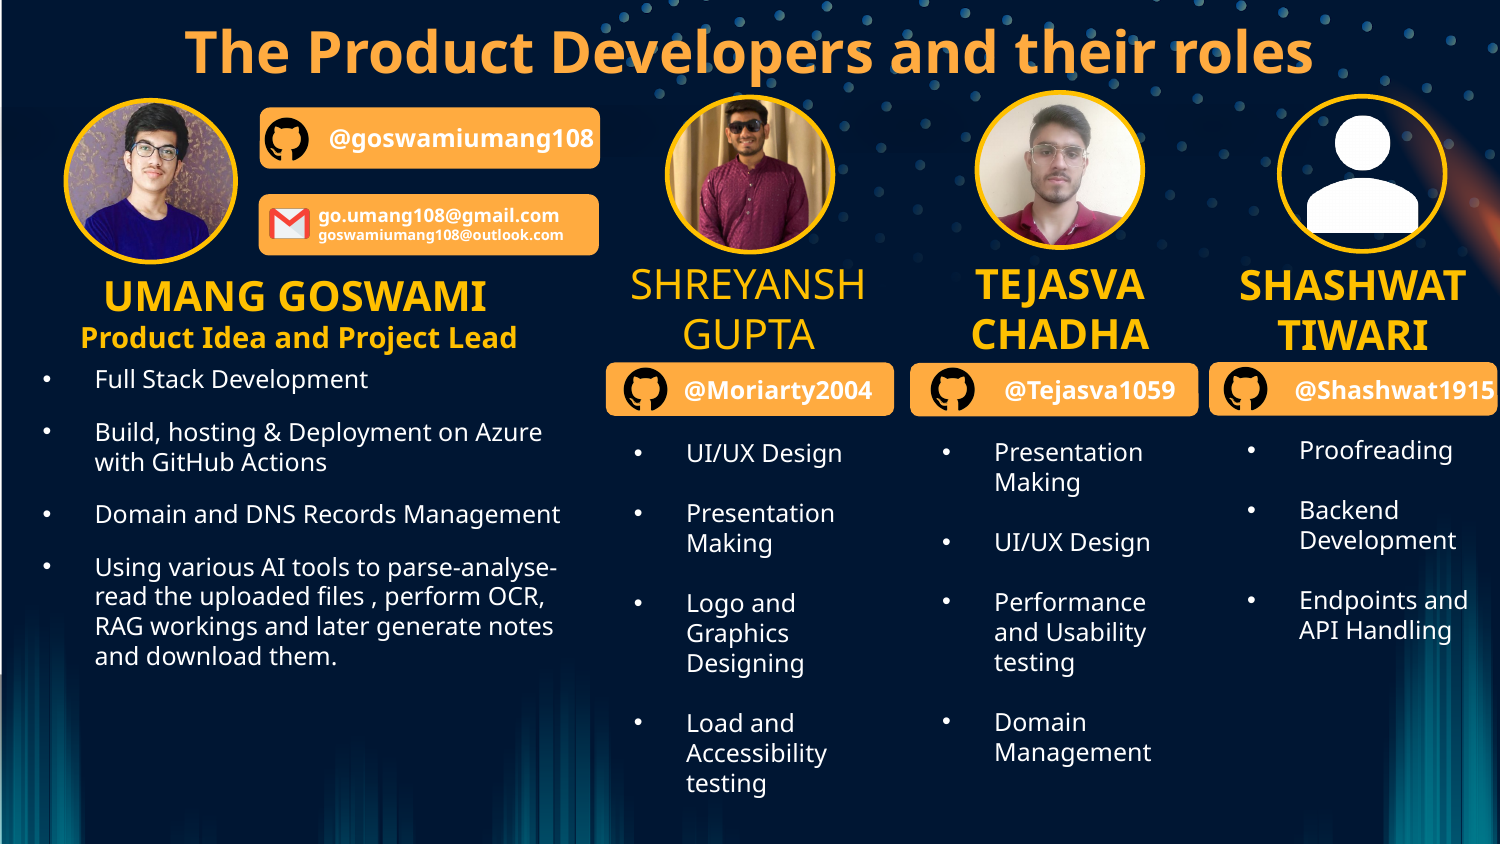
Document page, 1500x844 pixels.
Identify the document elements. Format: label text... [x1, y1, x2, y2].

text_box go.umang108@gmail.com goswamiumang108@outlook.com [303, 195, 599, 251]
text_box [605, 362, 617, 416]
text_box @Tejasva1059 [981, 367, 1191, 412]
text_box [1274, 412, 1496, 416]
text_box Proofreading Backend Development Endpoints and API Handling [1209, 420, 1496, 842]
text_box [725, 416, 775, 422]
text_box Full Stack Development Build, hosting & Deployment on Azure with GitHub Actions Domain and DNS Records Management Using various AI tools to parse-analyse-read the uploaded files , perform OCR, RAG workings and later generate notes and download them. [4, 362, 595, 844]
text_box @goswamiumang108 [315, 114, 610, 160]
picture [0, 92, 1500, 844]
text_box [981, 362, 1199, 417]
text_box [1209, 362, 1217, 416]
picture [268, 206, 312, 242]
text_box Presentation Making UI/UX Design Performance and Usability testing Domain Management [904, 421, 1210, 843]
text_box UMANG GOSWAMI Product Idea and Project Lead [4, 262, 594, 362]
text_box @Moriarty2004 [674, 367, 888, 413]
text_box UI/UX Design Presentation Making Logo and Graphics Designing Load and Accessibility testing [595, 422, 906, 844]
title The Product Developers and their roles [0, 0, 1500, 103]
text_box [258, 194, 597, 256]
text_box [315, 107, 600, 114]
text_box [674, 362, 895, 416]
text_box [1274, 362, 1497, 367]
text_box @Shashwat1915 [1274, 367, 1500, 412]
text_box [315, 160, 600, 169]
text_box SHREYANSH GUPTA [594, 250, 903, 365]
picture [595, 342, 725, 430]
text_box [910, 362, 924, 417]
text_box TEJASVA CHADHA [938, 250, 1182, 362]
text_box SHASHWAT TIWARI [1206, 251, 1500, 367]
